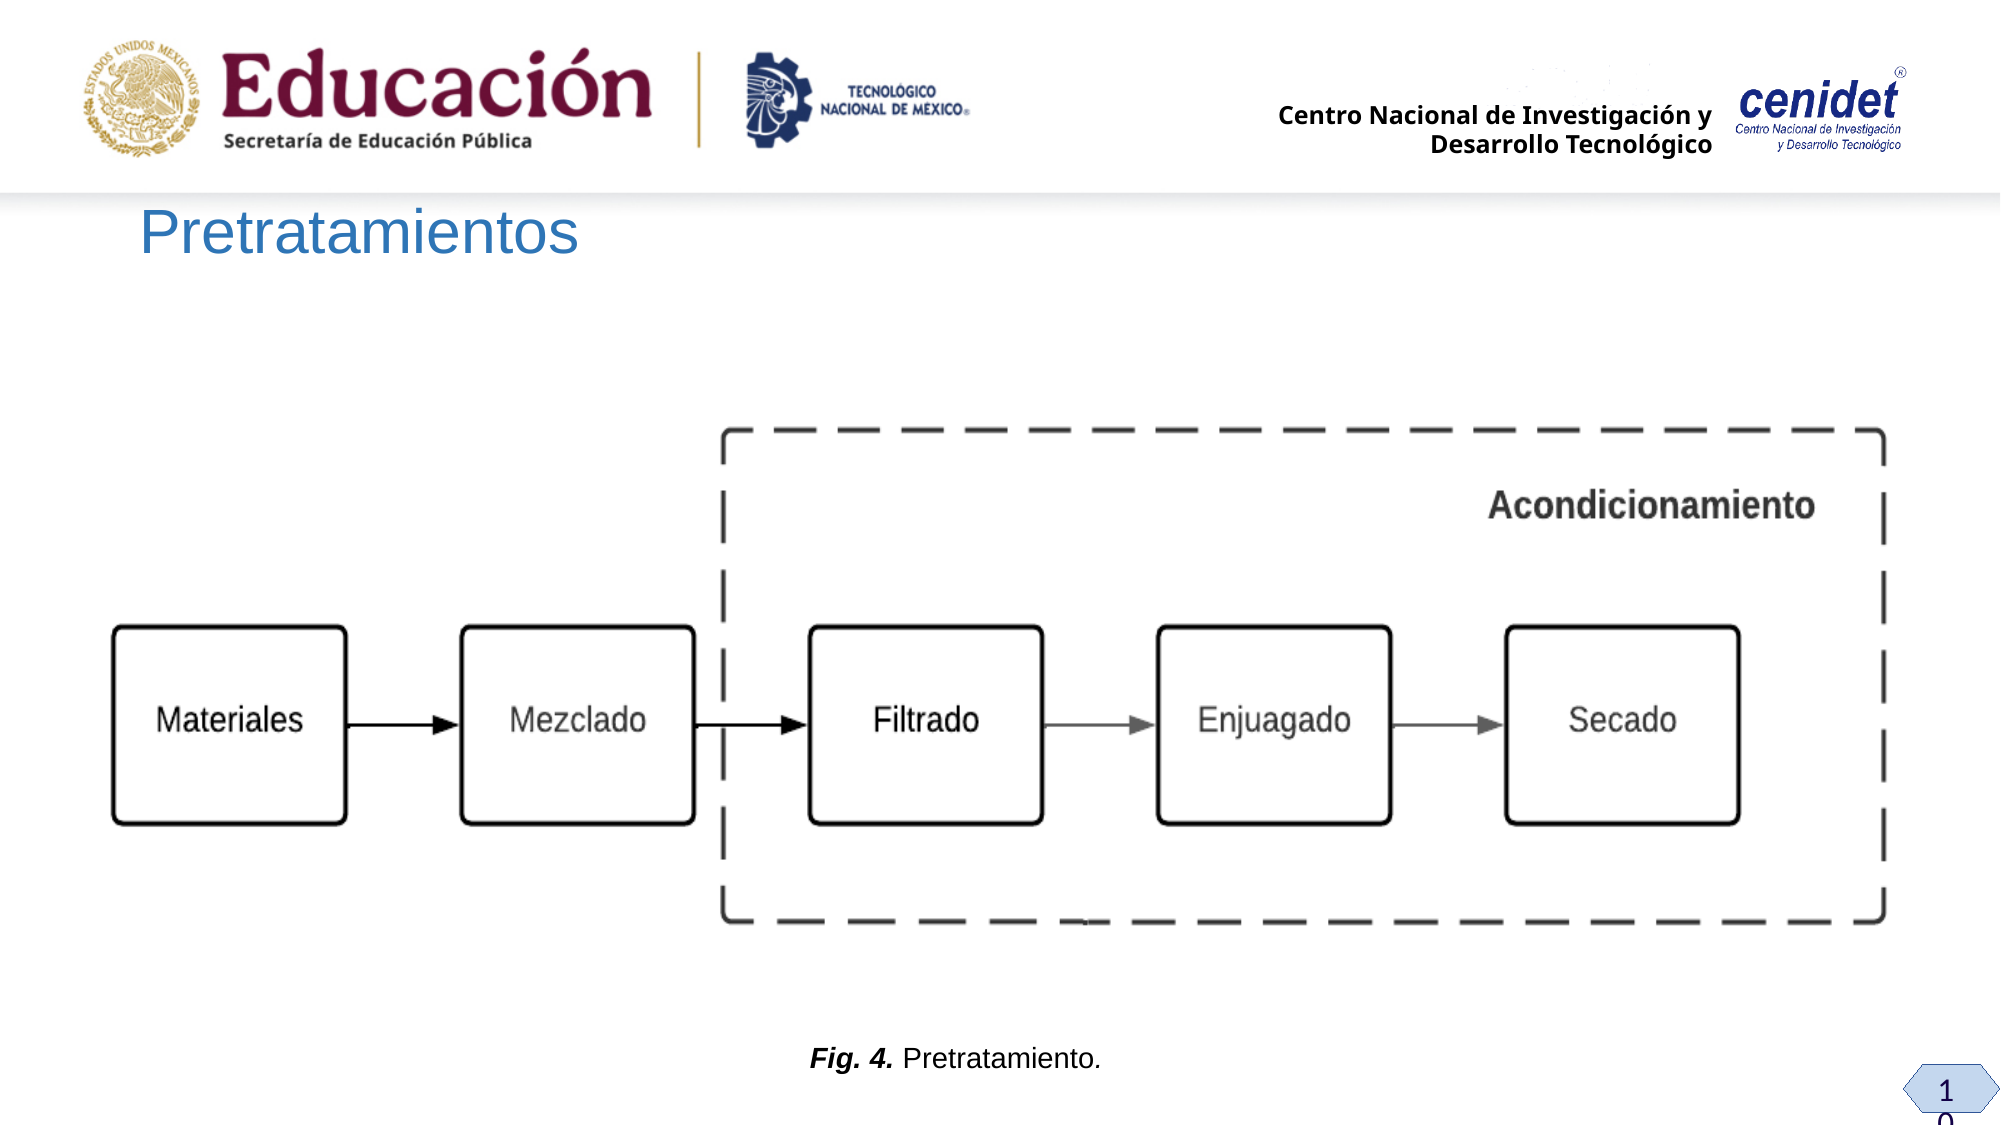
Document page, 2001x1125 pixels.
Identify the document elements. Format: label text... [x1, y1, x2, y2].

text_box Pretratamientos [76, 124, 643, 342]
text_box Centro Nacional de Investigación y Desarrollo Tecnológico [1177, 91, 1727, 167]
slide_number 10 [1903, 1064, 2000, 1113]
text_box Fig. 4. Pretratamiento. [795, 1032, 1242, 1083]
picture [0, 0, 2001, 1125]
